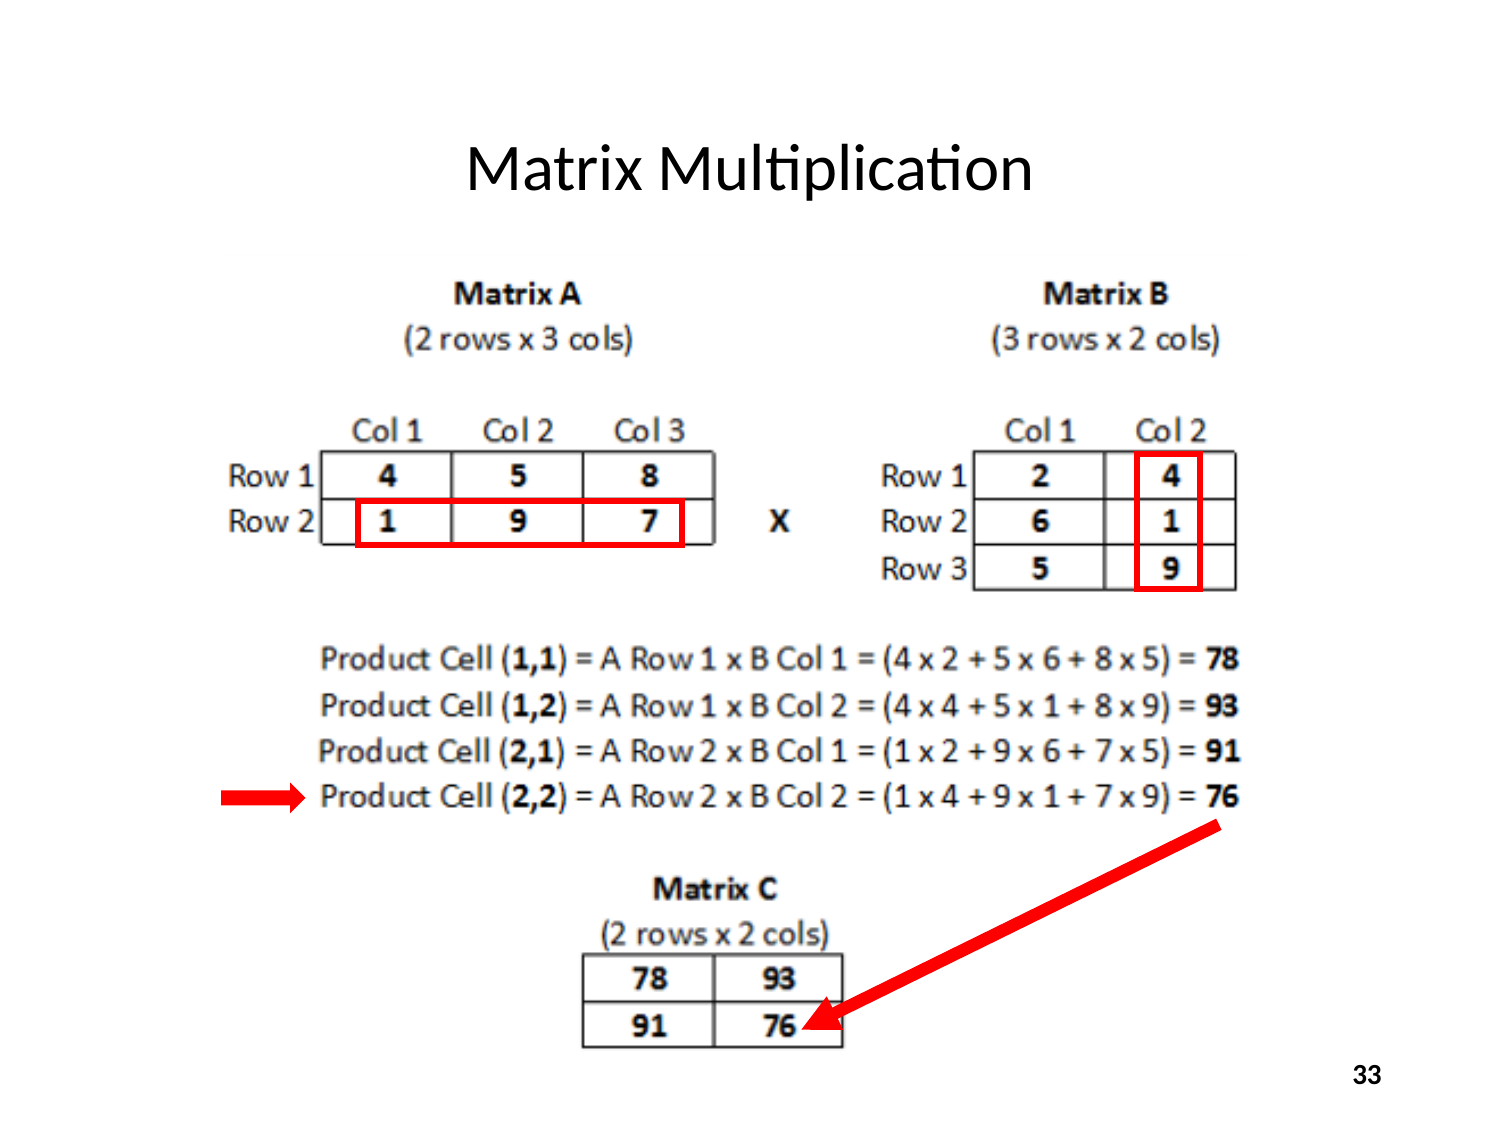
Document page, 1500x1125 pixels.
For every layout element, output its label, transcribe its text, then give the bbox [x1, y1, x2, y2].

slide_number 33 [1059, 1042, 1397, 1103]
title Matrix Multiplication [103, 59, 1397, 278]
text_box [801, 824, 1219, 1030]
picture [221, 253, 1251, 1067]
